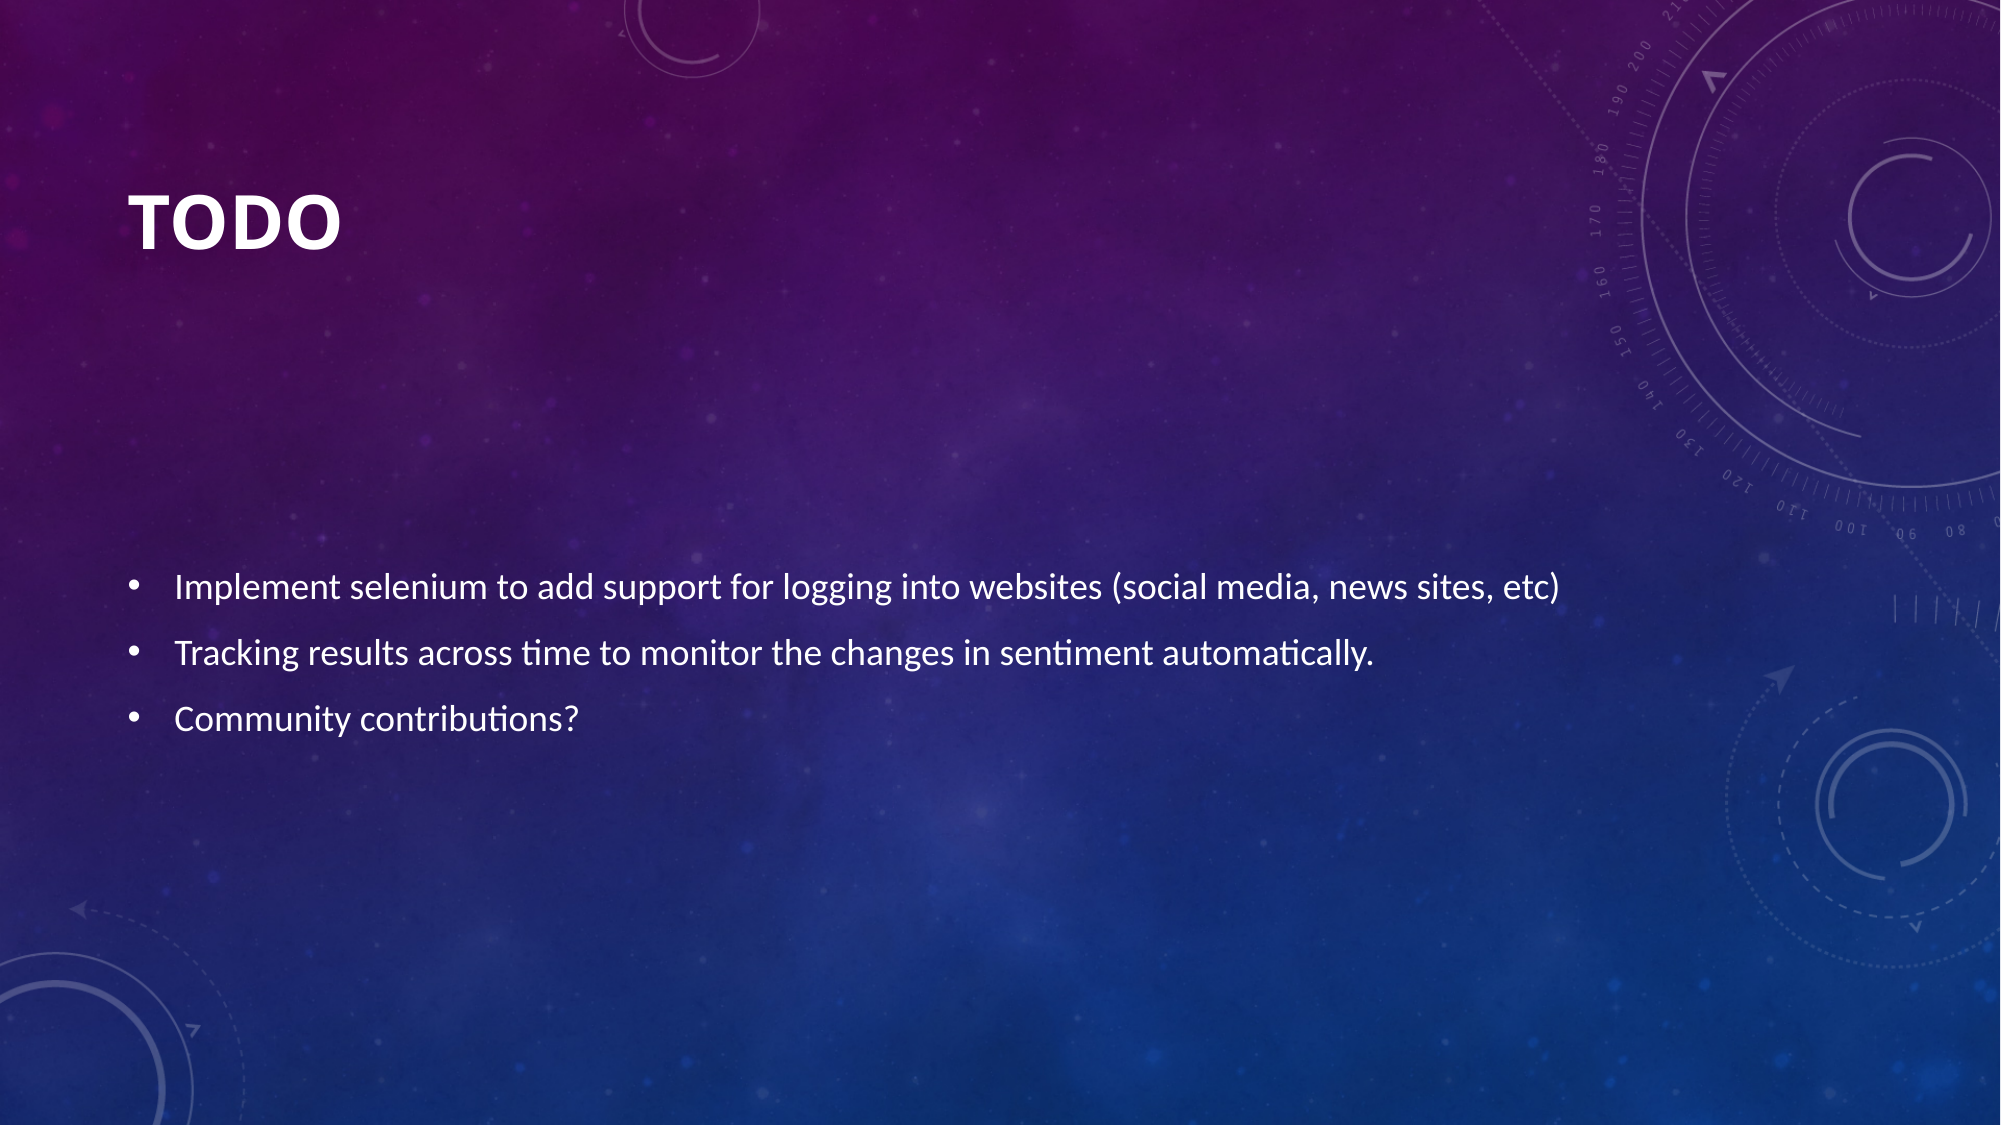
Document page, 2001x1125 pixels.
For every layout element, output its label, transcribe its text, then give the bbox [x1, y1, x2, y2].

picture [0, 0, 2001, 1125]
list Implement selenium to add support for logging into websites (social media, news sites, etc) Tracking results across time to monitor the changes in sentiment automatically. Community contributions? [112, 351, 1775, 950]
title TODO [112, 99, 1775, 339]
